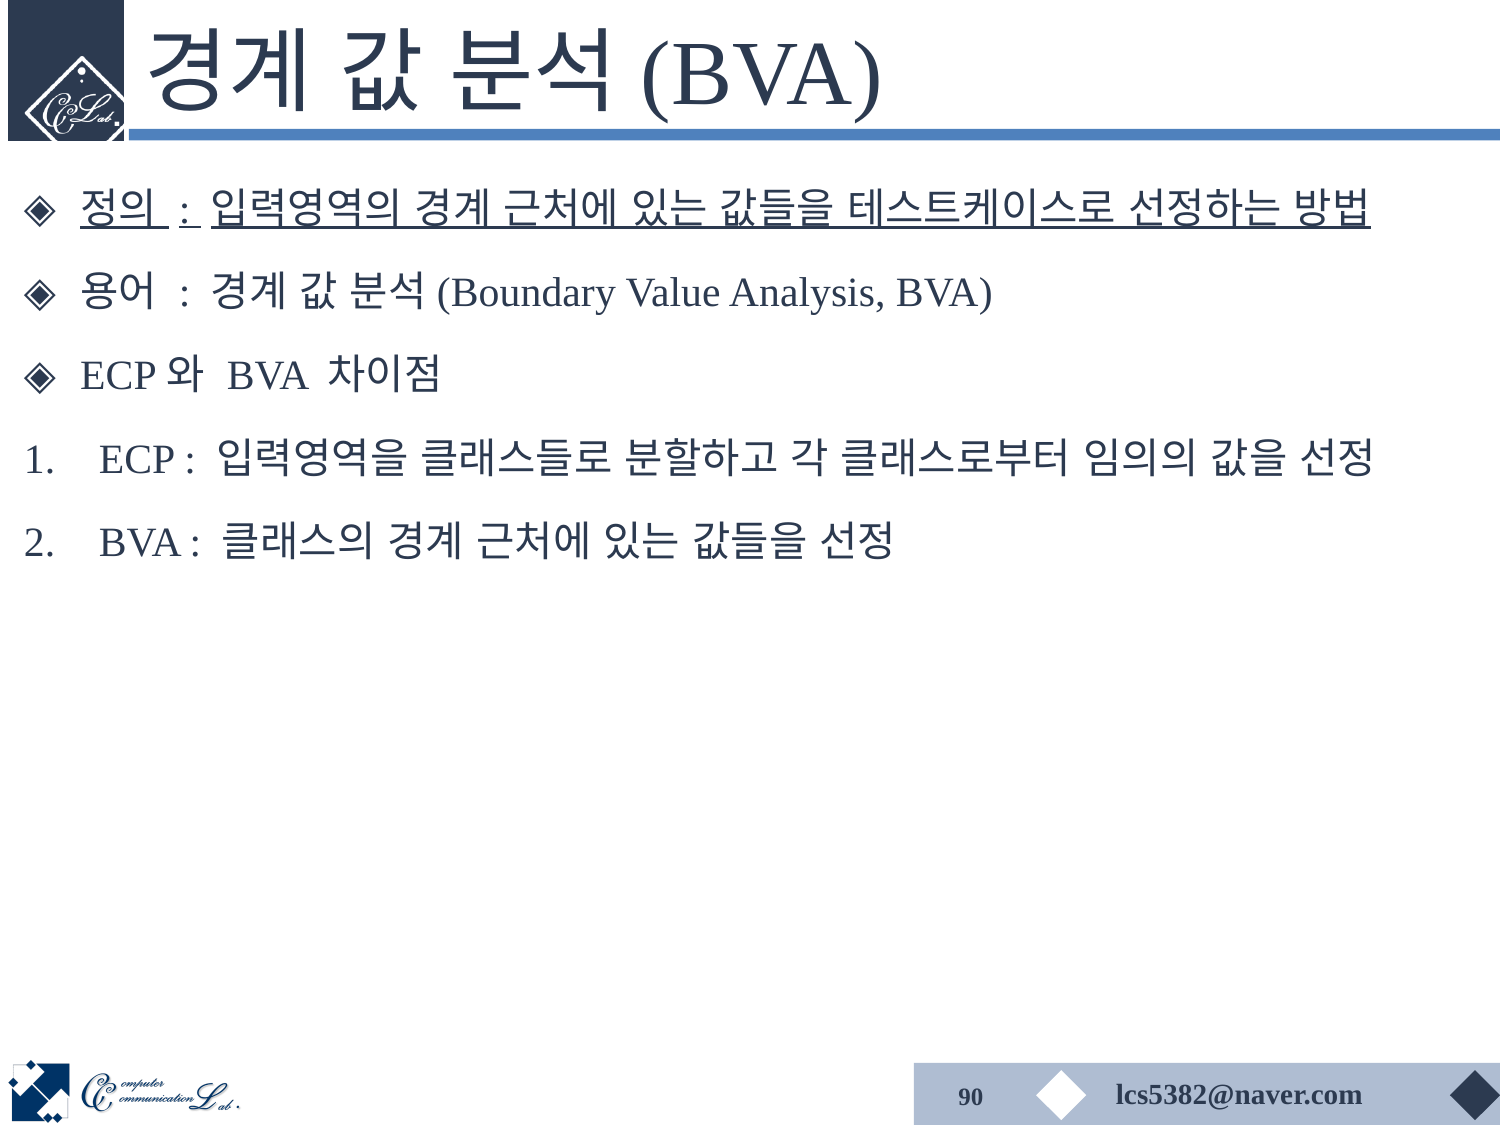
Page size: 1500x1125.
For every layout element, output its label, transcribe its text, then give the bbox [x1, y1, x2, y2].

list 정의 : 입력영역의 경계 근처에 있는 값들을 테스트케이스로 선정하는 방법 용어 : 경계 값 분석(Boundary Value Analysis, BVA) ECP와 BVA 차이점 ECP : 입력영역을 클래스들로 분할하고 각 클래스로부터 임의의 값을 선정 BVA : 클래스의 경계 근처에 있는 값들을 선정 [8, 148, 1493, 1059]
picture [7, 1058, 243, 1125]
title 경계 값 분석(BVA) [129, 10, 1474, 126]
picture [8, 0, 124, 141]
